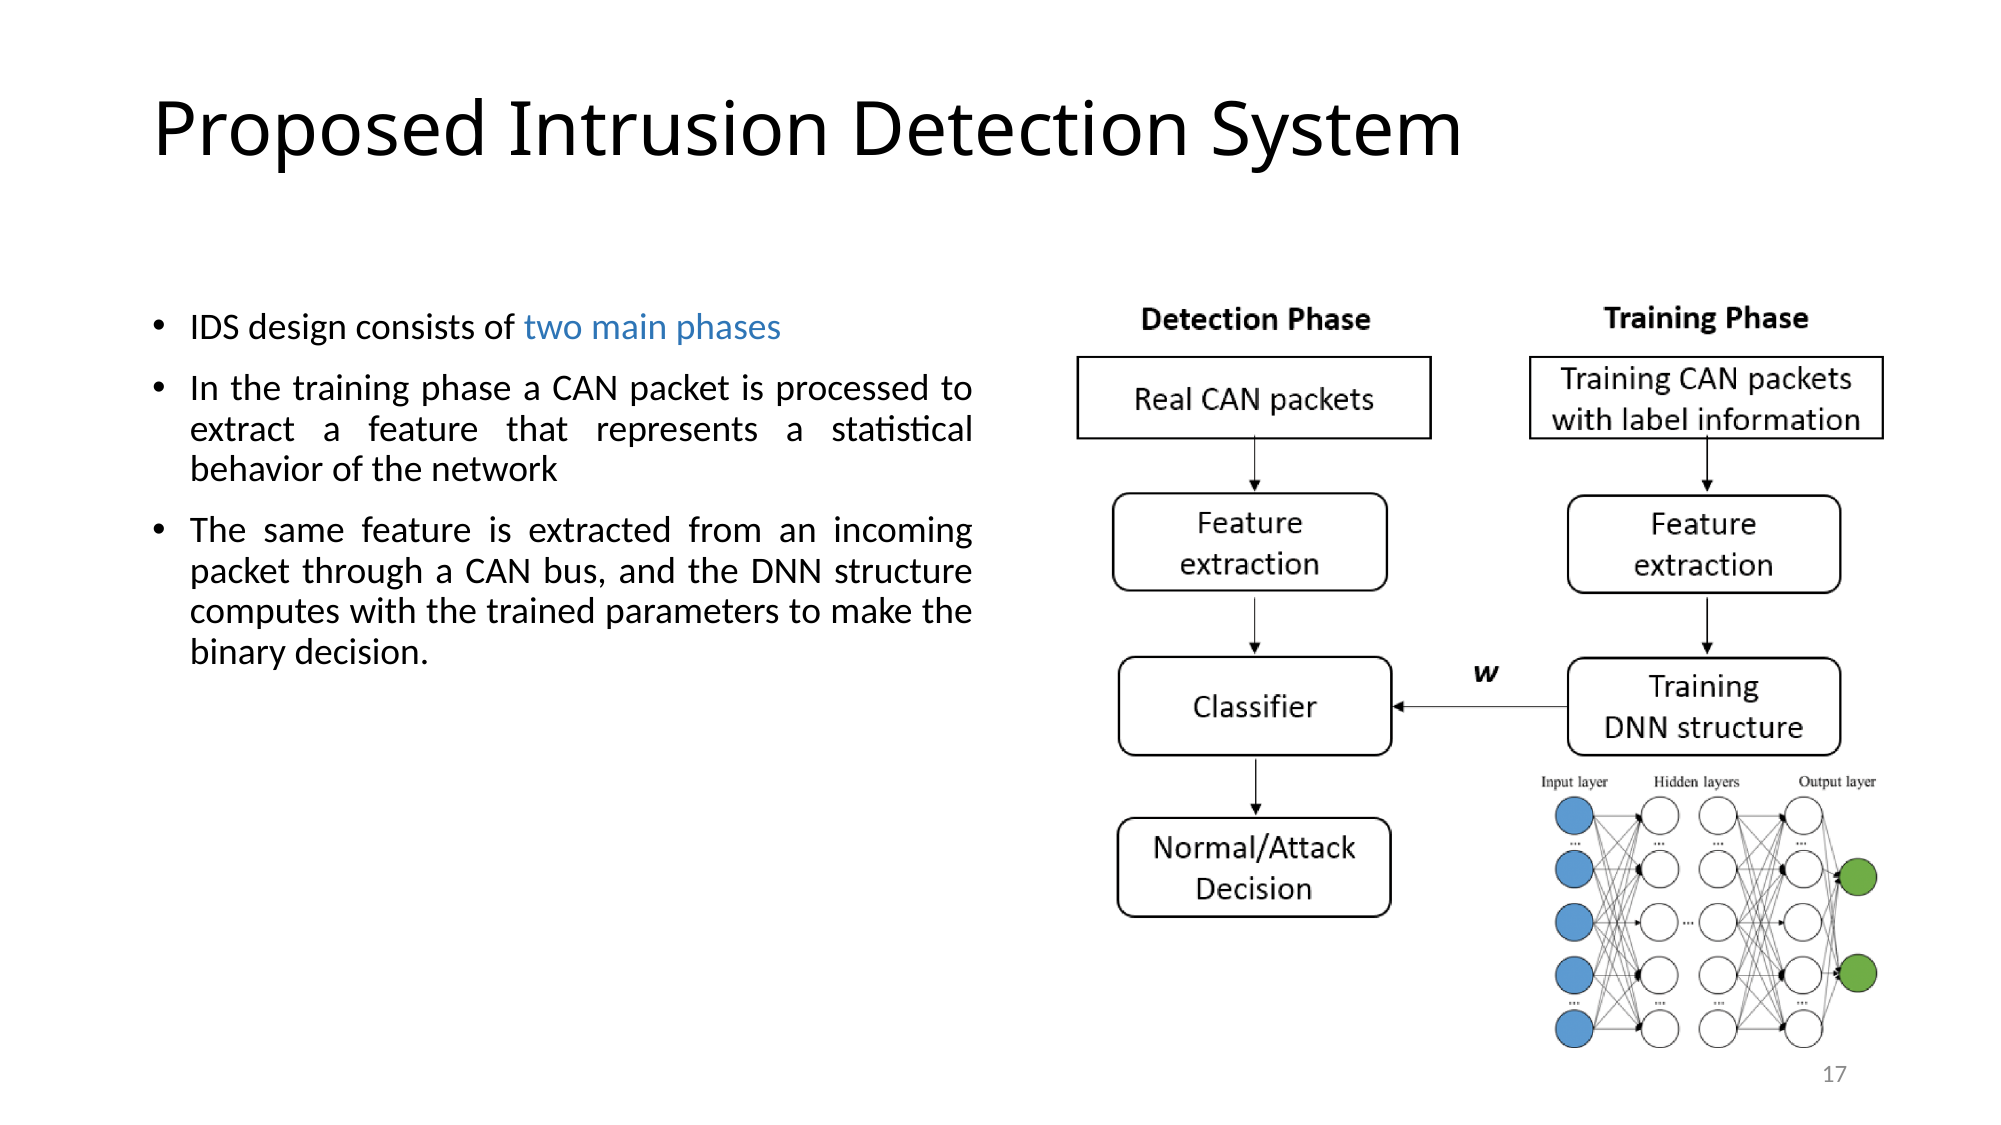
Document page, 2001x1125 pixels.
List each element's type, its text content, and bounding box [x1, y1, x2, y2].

title Proposed Intrusion Detection System [137, 22, 1863, 240]
slide_number 17 [1412, 1050, 1863, 1103]
picture [1074, 303, 1886, 1050]
list IDS design consists of two main phases In the training phase a CAN packet is processed to extract a feature that represents a statistical behavior of the network The same feature is extracted from an incoming packet through a CAN bus, and the DNN structure computes with the trained parameters to make the binary decision. [137, 299, 989, 1014]
